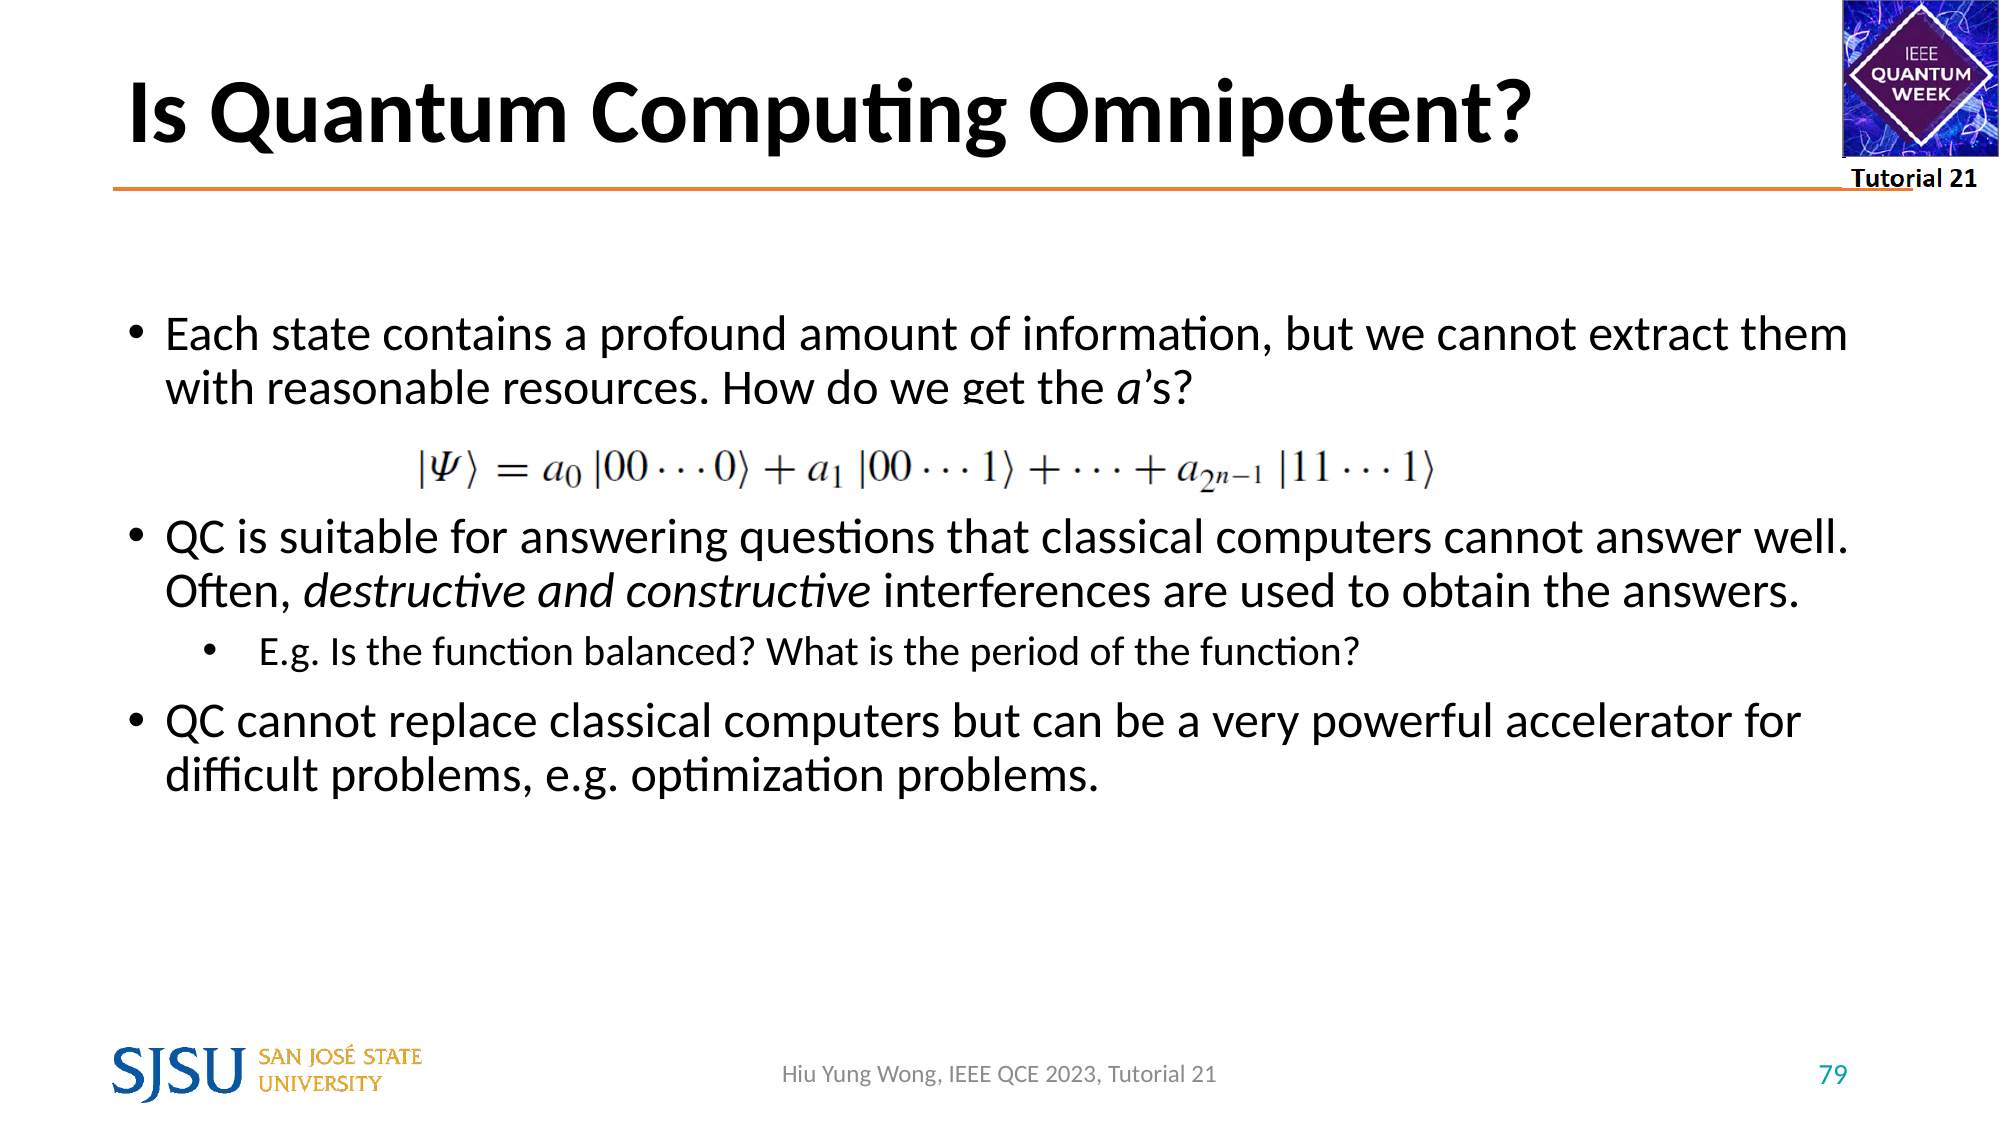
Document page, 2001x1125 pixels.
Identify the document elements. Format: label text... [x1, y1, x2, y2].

footer Hiu Yung Wong, IEEE QCE 2023, Tutorial 21 [662, 1042, 1338, 1103]
picture [1842, 0, 2000, 188]
picture [112, 1044, 422, 1103]
list Each state contains a profound amount of information, but we cannot extract them with reasonable resources. How do we get the a’s? QC is suitable for answering questions that classical computers cannot answer well. Often, destructive and constructive interferences are used to obtain the answers. E.g. Is the function balanced? What is the period of the function? QC cannot replace classical computers but can be a very powerful accelerator for difficult problems, e.g. optimization problems. [112, 299, 1913, 1014]
title Is Quantum Computing Omnipotent? [112, 37, 1913, 188]
picture [384, 404, 1477, 506]
